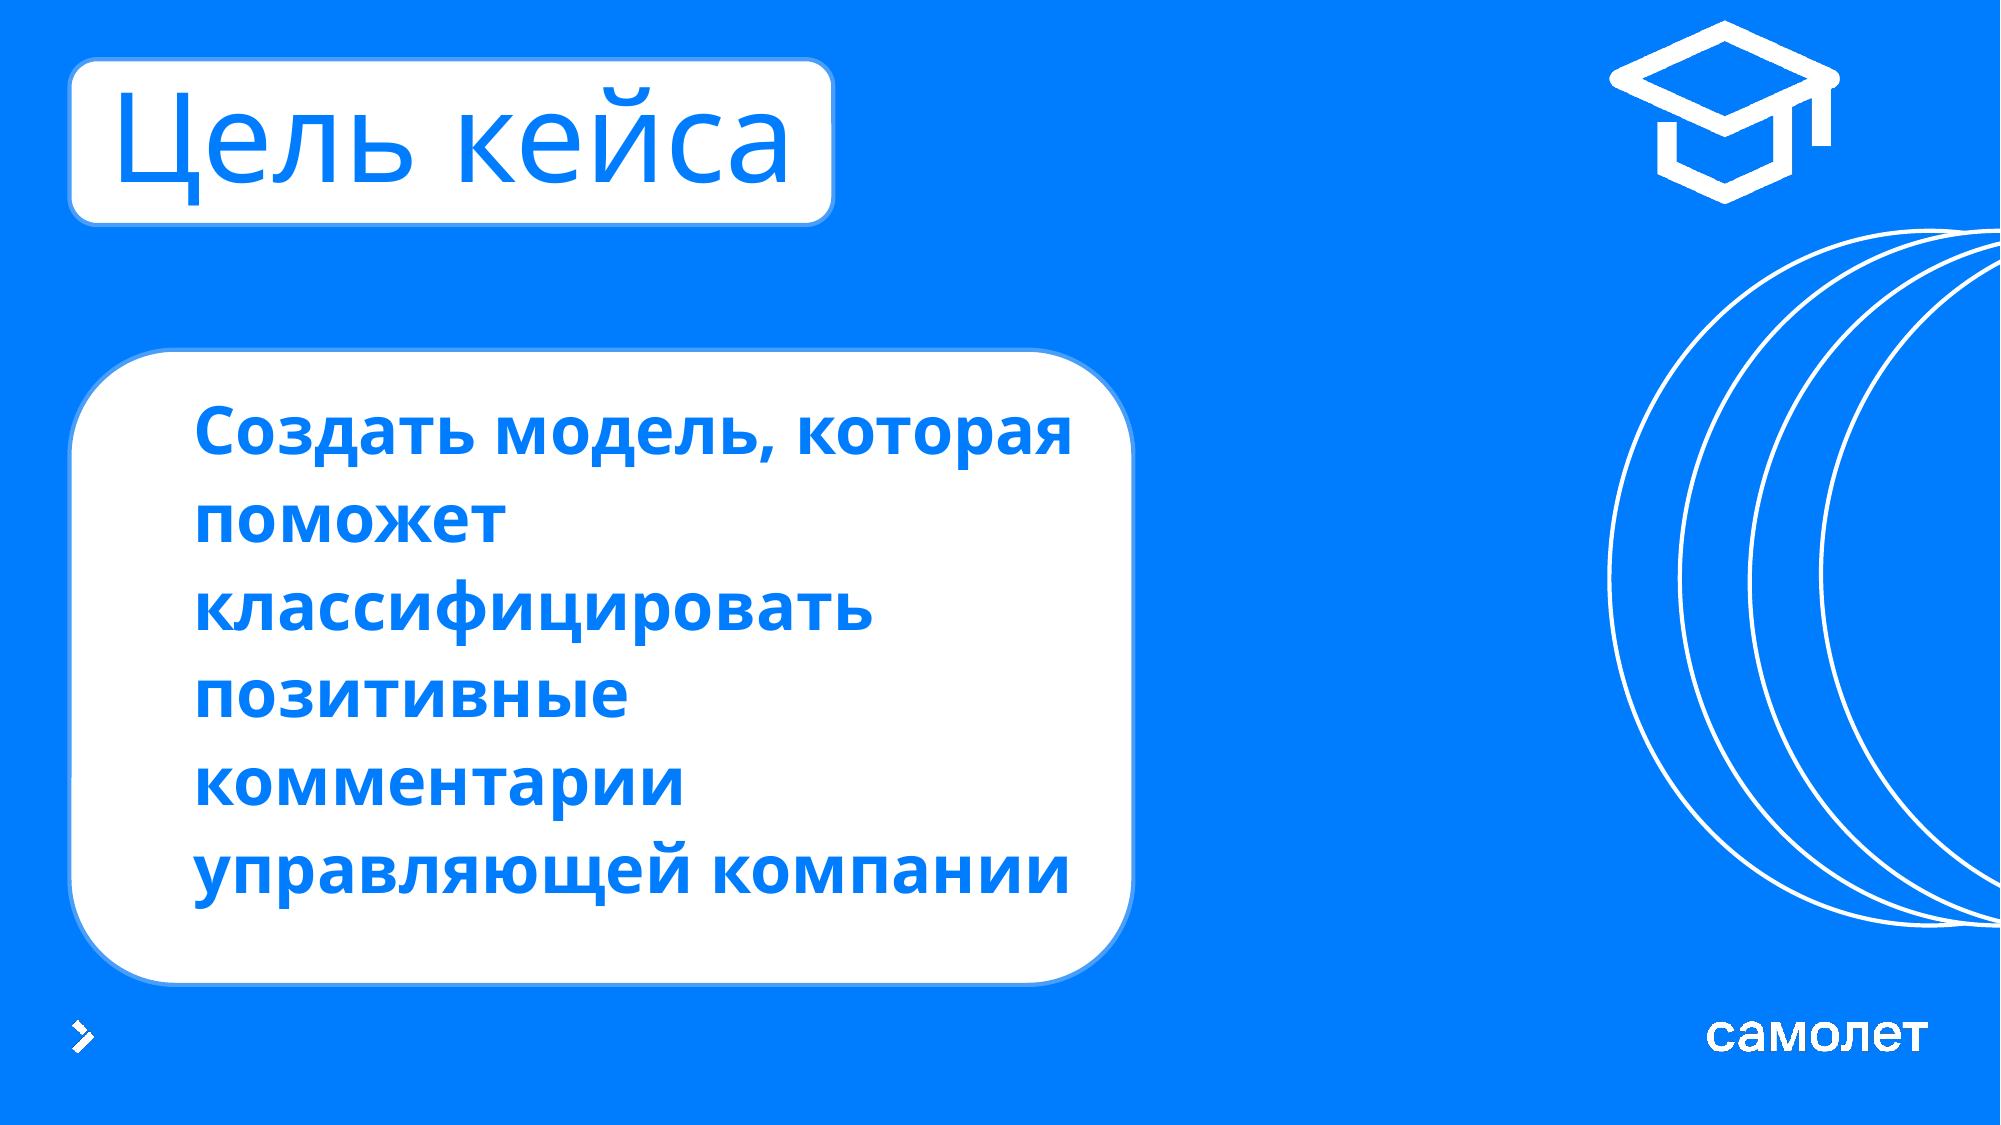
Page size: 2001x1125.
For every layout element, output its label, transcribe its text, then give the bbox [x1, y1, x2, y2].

text_box [1749, 243, 2000, 922]
picture [72, 1020, 94, 1053]
text_box [1821, 262, 2000, 886]
picture [1609, 19, 1841, 205]
text_box [69, 59, 834, 226]
picture [1707, 1021, 1928, 1052]
text_box [69, 349, 1134, 985]
title Цель кейса [108, 74, 819, 215]
text_box [1609, 230, 1963, 926]
text_box [1679, 230, 2000, 926]
text_box Создать модель, которая поможет классифицировать позитивные комментарии управляющей компании [185, 371, 1088, 916]
